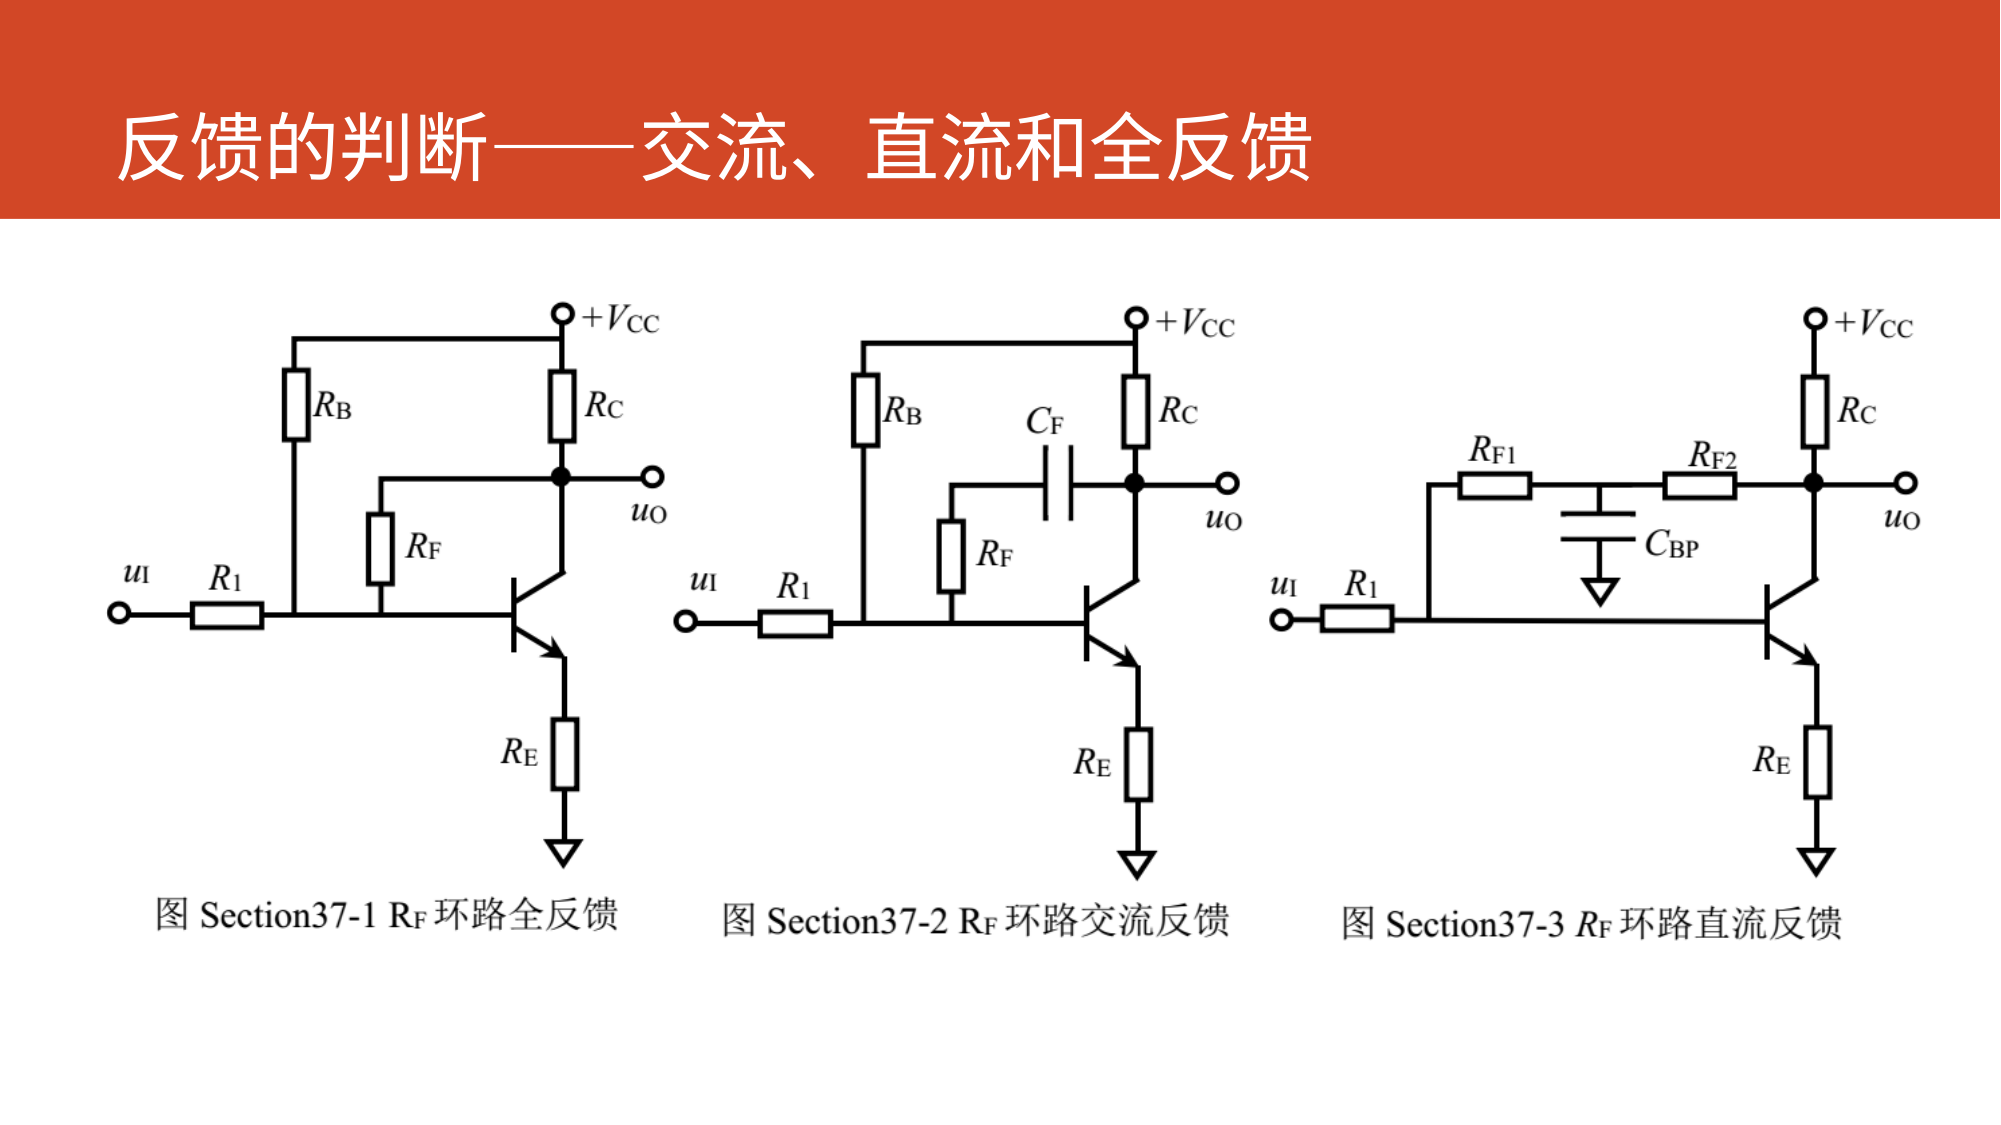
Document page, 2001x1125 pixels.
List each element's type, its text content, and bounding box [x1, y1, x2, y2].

picture [74, 267, 1931, 947]
title 反馈的判断——交流、直流和全反馈 [99, 0, 1863, 199]
